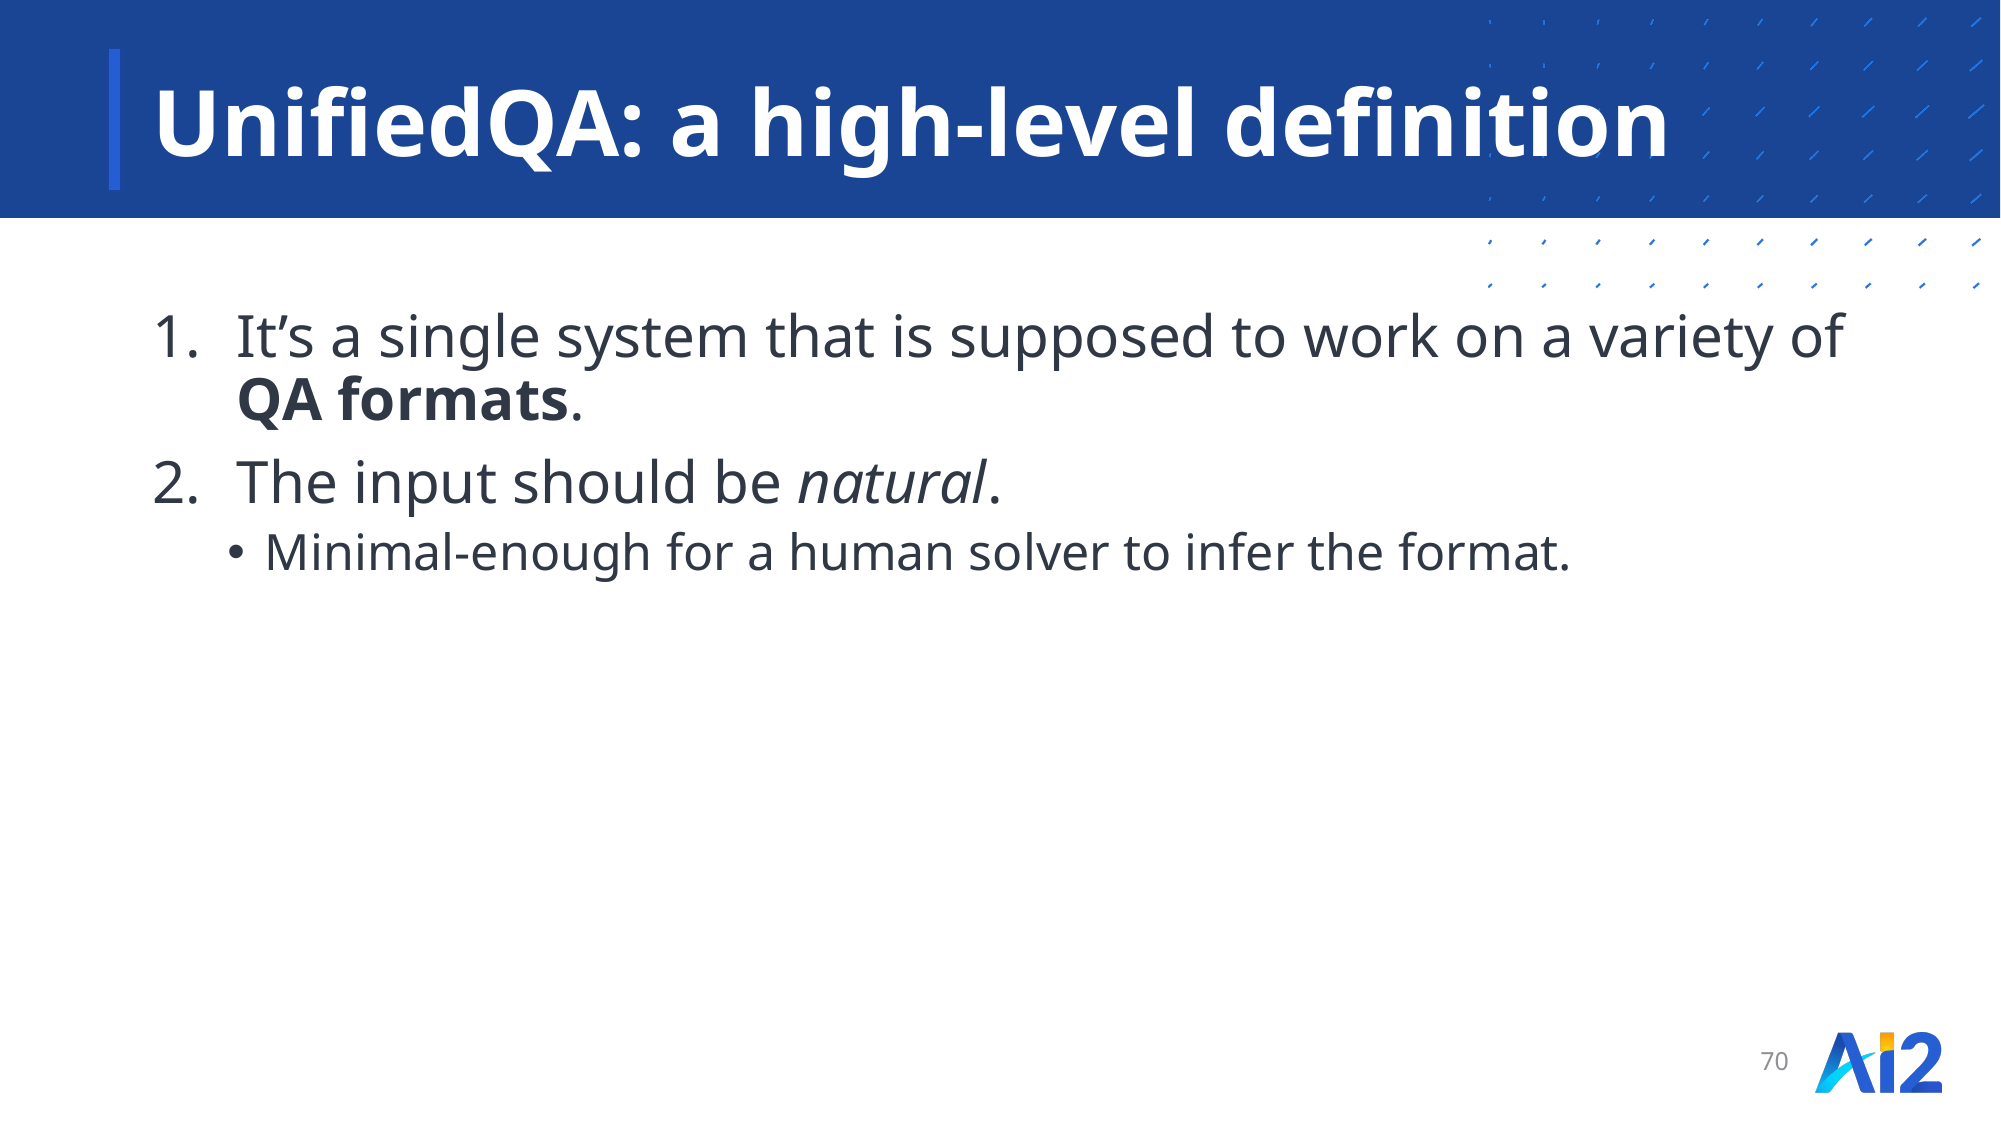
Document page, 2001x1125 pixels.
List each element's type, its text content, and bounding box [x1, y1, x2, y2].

title UnifiedQA: a high-level definition [137, 47, 1863, 206]
list It’s a single system that is supposed to work on a variety of QA formats. The input should be natural. Minimal-enough for a human solver to infer the format. [137, 299, 1863, 1014]
slide_number 70 [1716, 1032, 1804, 1093]
picture [1815, 1032, 1942, 1093]
picture [1487, 0, 2000, 289]
